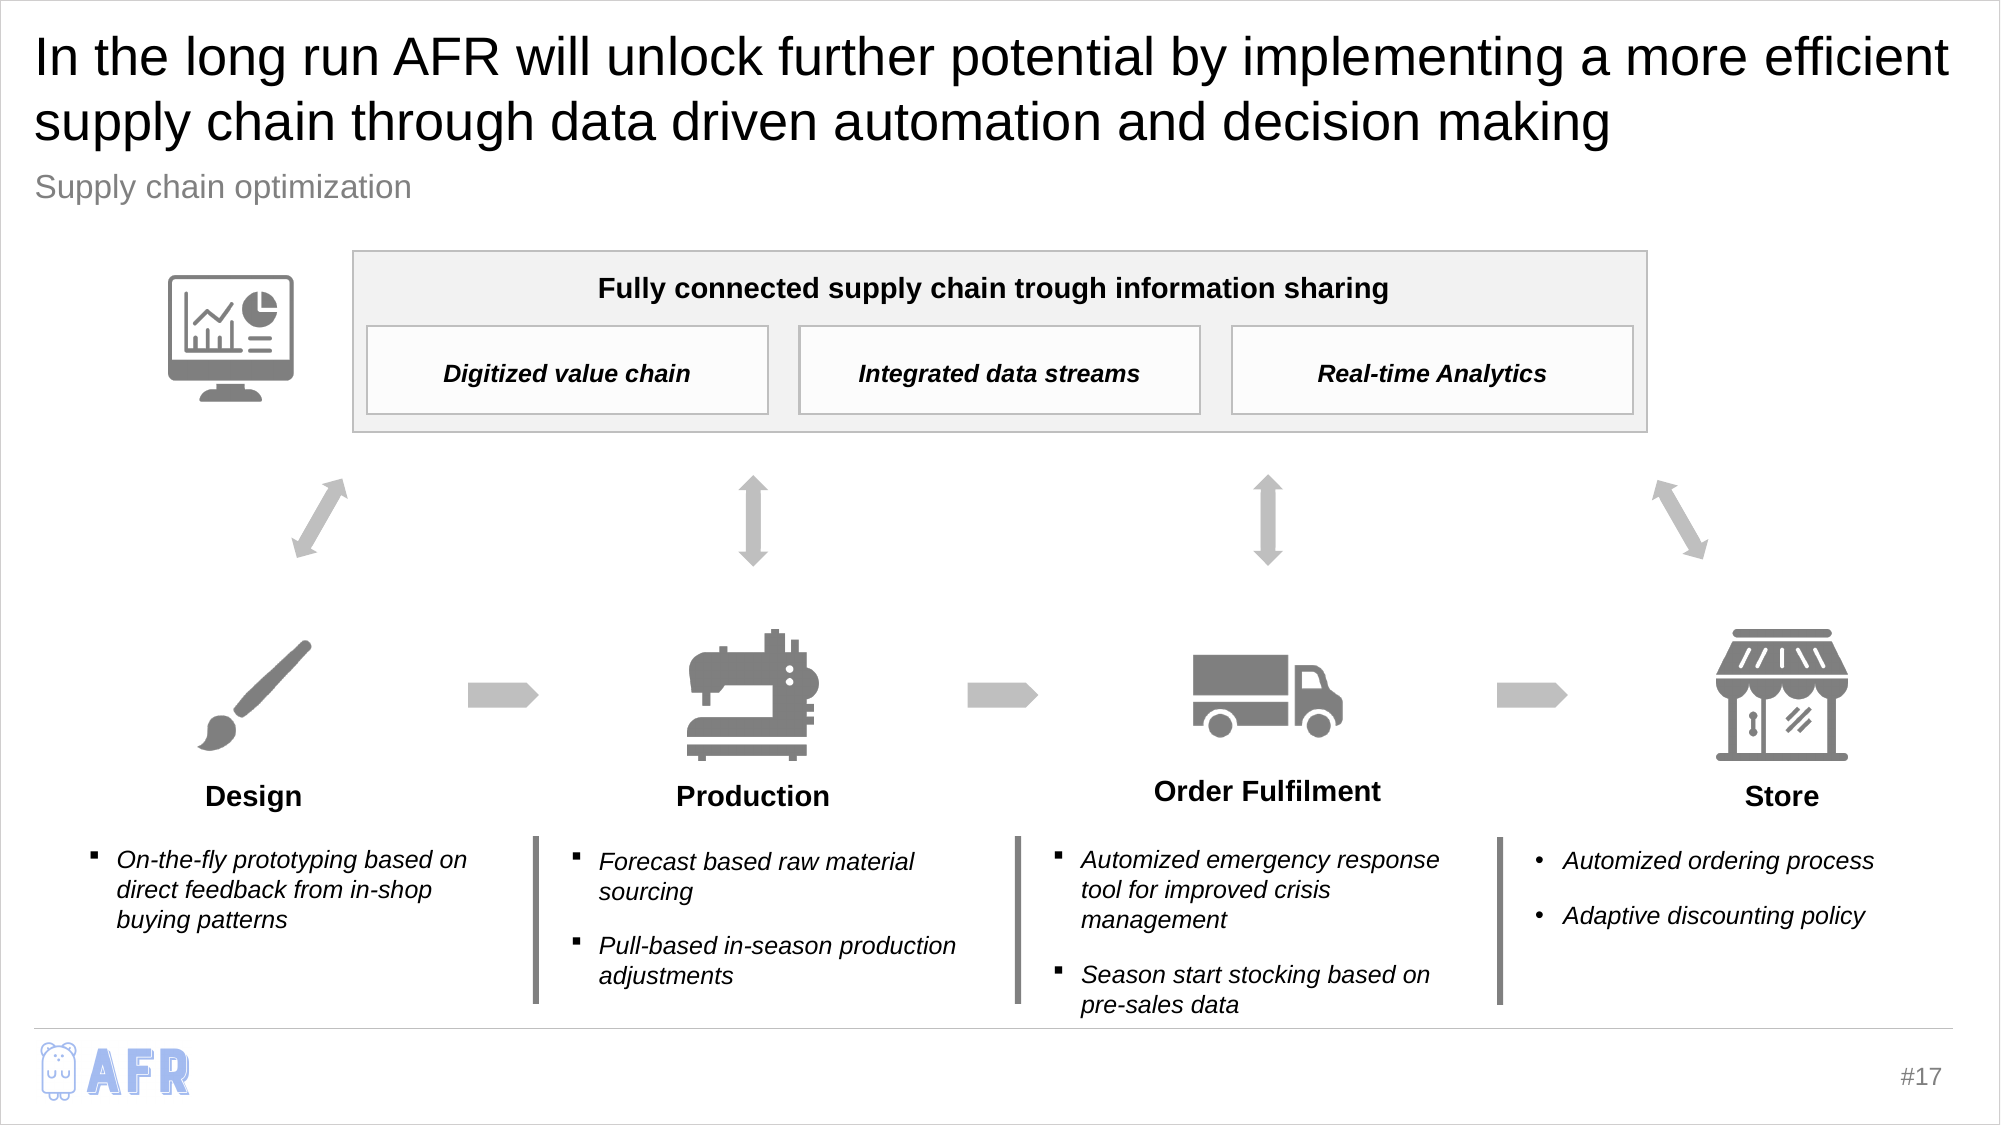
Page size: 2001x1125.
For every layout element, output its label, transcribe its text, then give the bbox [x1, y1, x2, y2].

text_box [352, 251, 1648, 432]
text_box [740, 476, 766, 566]
text_box In the long run AFR will unlock further potential by implementing a more efficient supply chain through data driven automation and decision making [34, 13, 1954, 158]
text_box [1667, 475, 1693, 565]
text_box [307, 473, 333, 563]
picture [36, 1040, 192, 1104]
footer #17 [1856, 1054, 1958, 1097]
picture [166, 273, 295, 411]
text_box Supply chain optimization [34, 158, 1954, 213]
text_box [1255, 475, 1281, 565]
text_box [34, 614, 1954, 1029]
